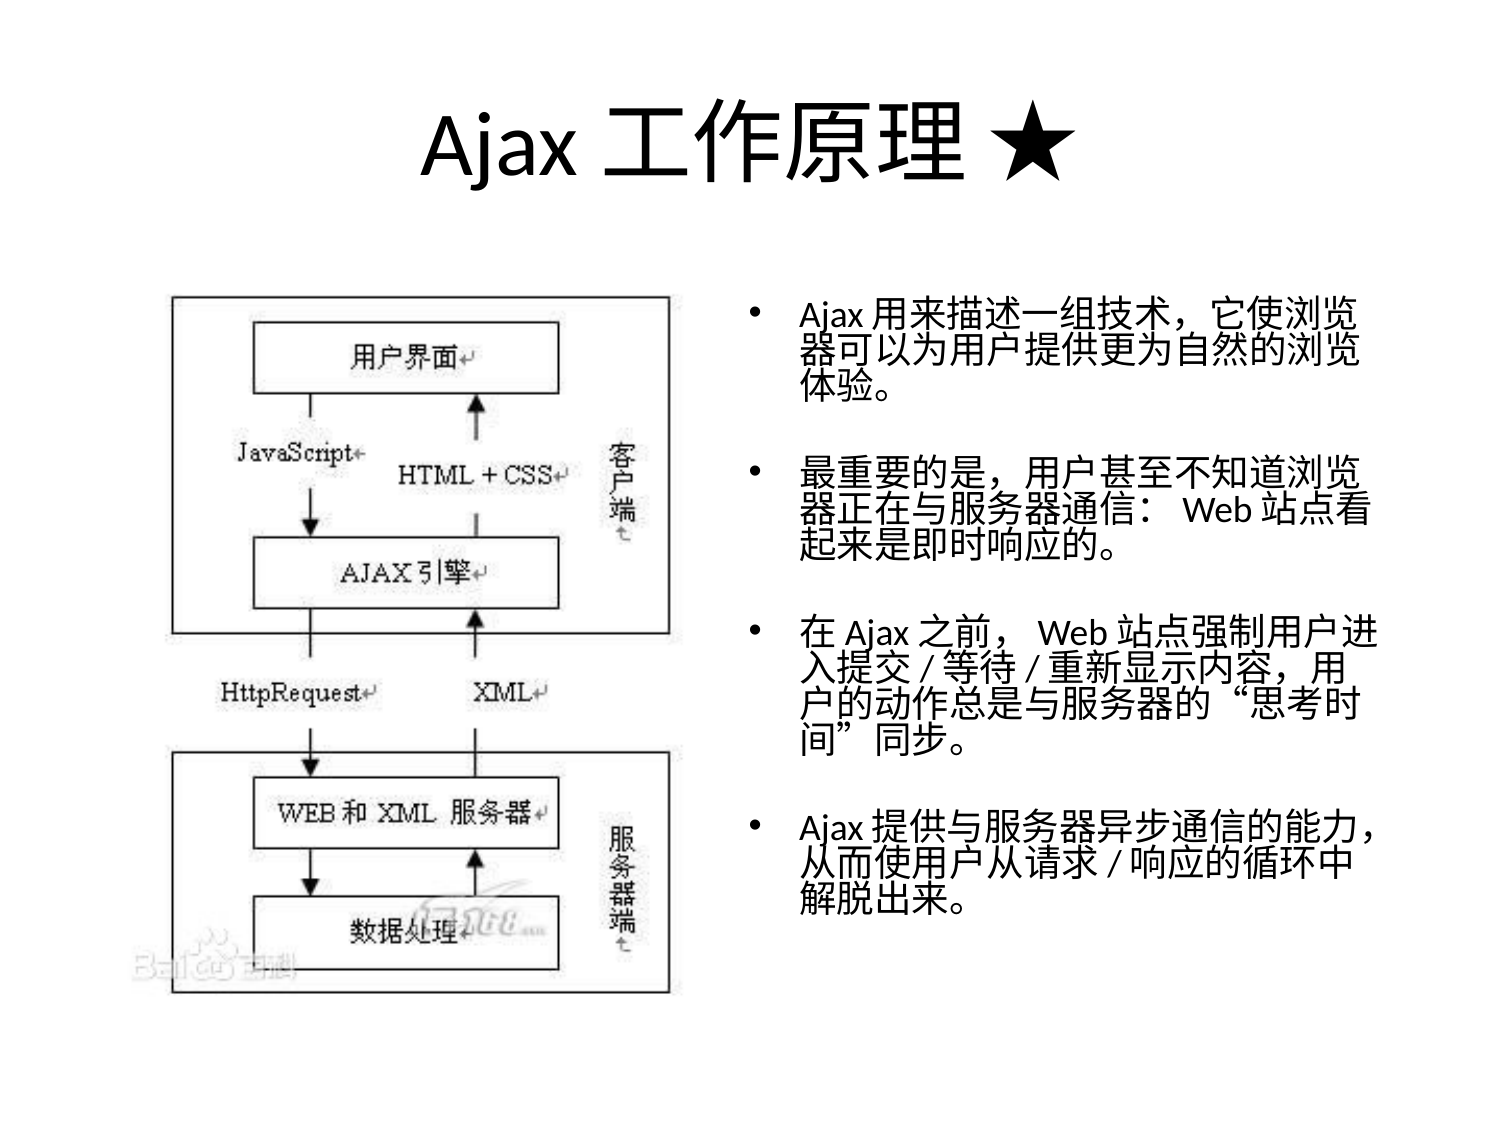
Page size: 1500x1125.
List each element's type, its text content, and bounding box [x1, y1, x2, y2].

title Ajax工作原理 ★ [75, 45, 1425, 233]
list Ajax用来描述一组技术，它使浏览器可以为用户提供更为自然的浏览体验。 最重要的是，用户甚至不知道浏览器正在与服务器通信：Web站点看起来是即时响应的。 在Ajax之前，Web站点强制用户进入提交/等待/重新显示内容，用户的动作总是与服务器的“思考时间”同步。 Ajax提供与服务器异步通信的能力，从而使用户从请求/响应的循环中解脱出来。 [733, 290, 1400, 929]
picture [98, 278, 727, 1019]
